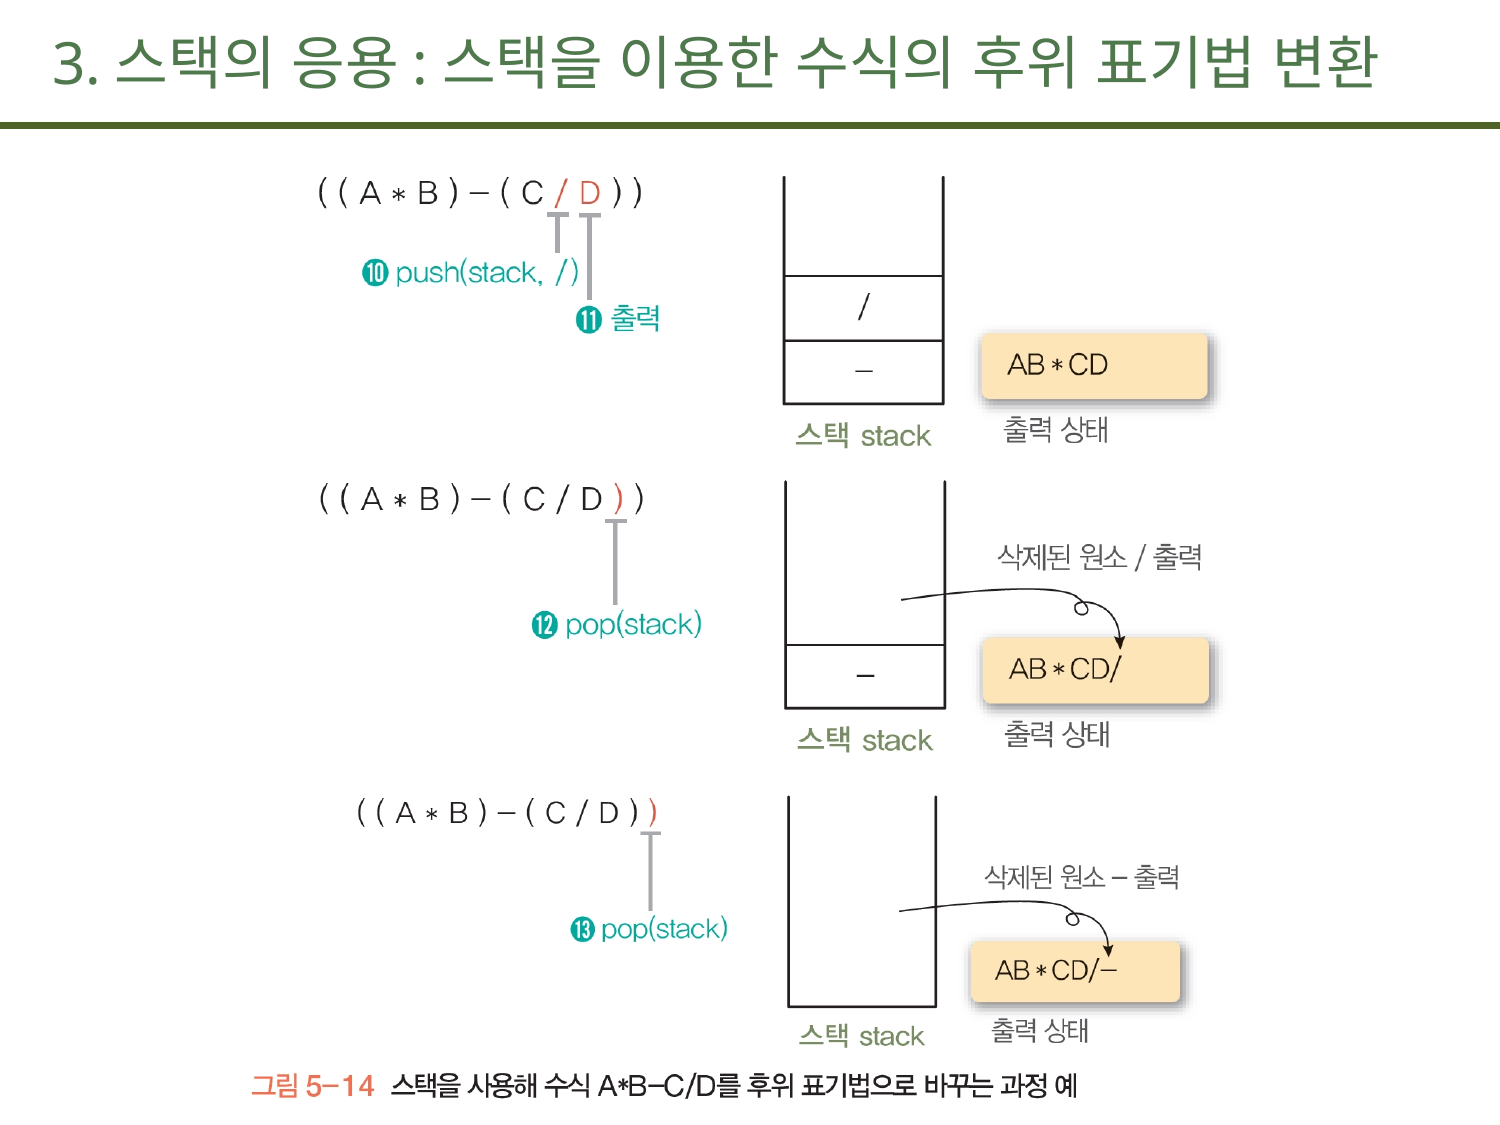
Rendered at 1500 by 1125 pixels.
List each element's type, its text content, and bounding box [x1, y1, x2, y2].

picture [241, 781, 1206, 1112]
picture [307, 467, 1230, 762]
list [307, 160, 1230, 465]
title 3.스택의 응용:스택을 이용한 수식의 후위 표기법 변환 [37, 13, 1500, 109]
